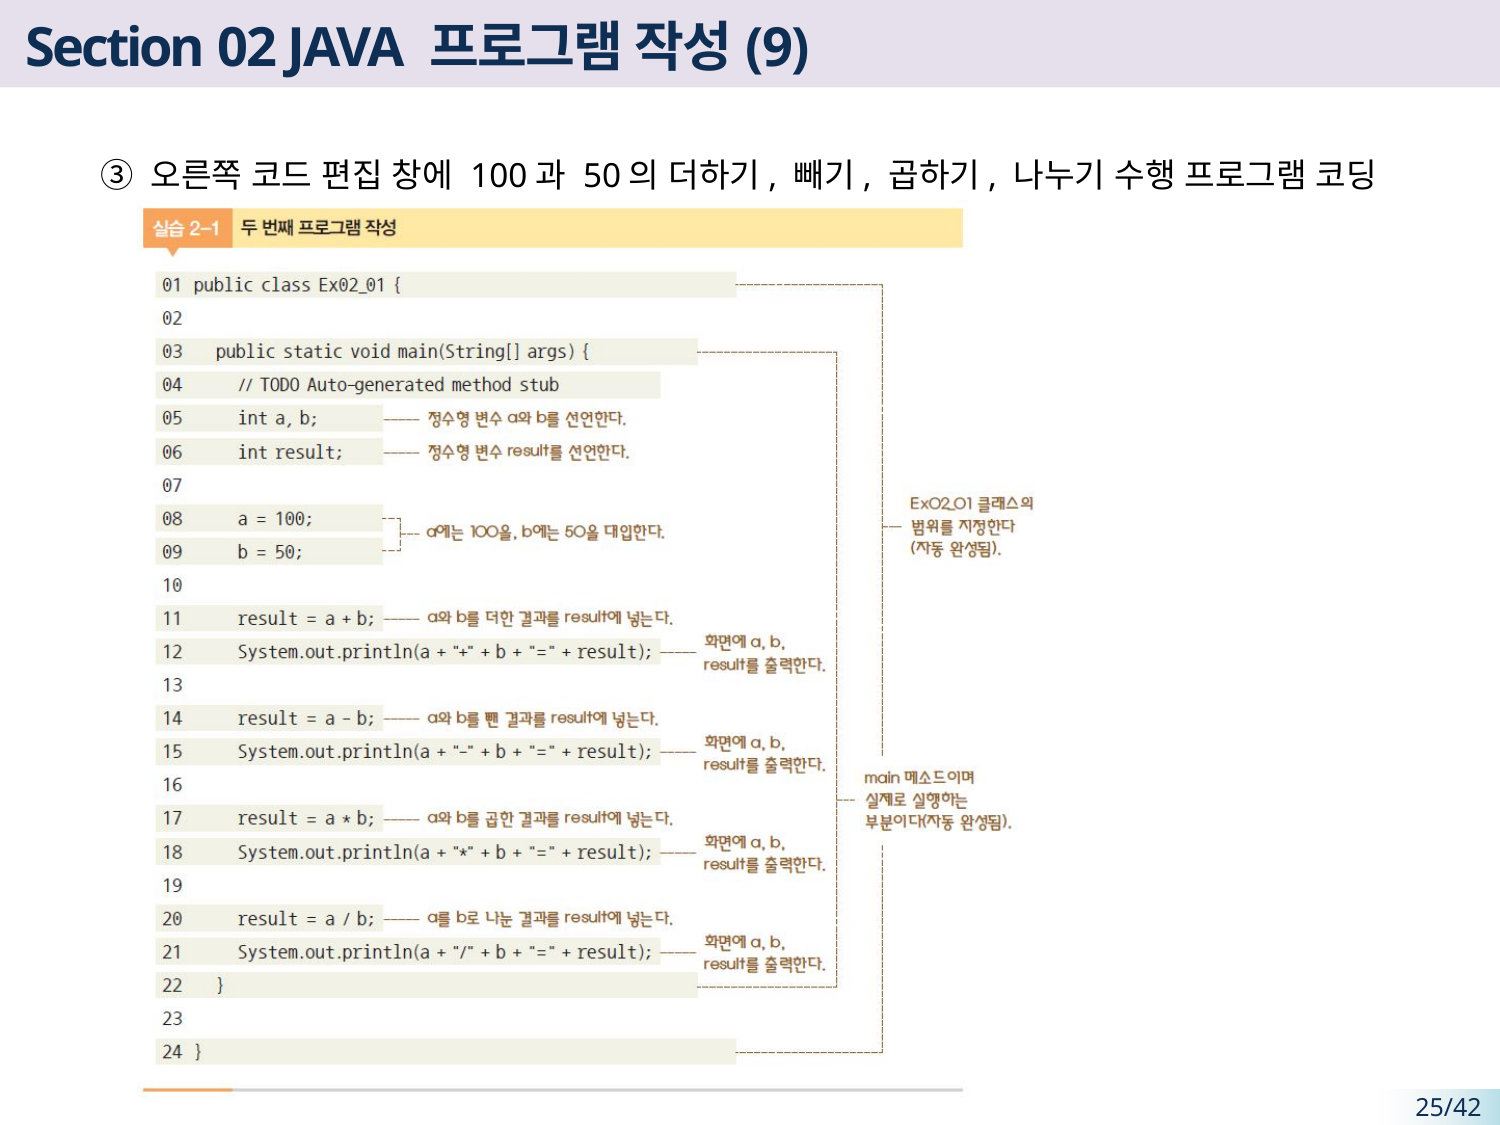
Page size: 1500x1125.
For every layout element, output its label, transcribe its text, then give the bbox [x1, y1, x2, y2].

title Section 02 JAVA 프로그램 작성(9) [10, 5, 1288, 84]
picture [136, 200, 1046, 1103]
list ③ 오른쪽 코드 편집 창에 100과 50의 더하기, 빼기, 곱하기, 나누기 수행 프로그램 코딩 [10, 126, 1481, 1057]
